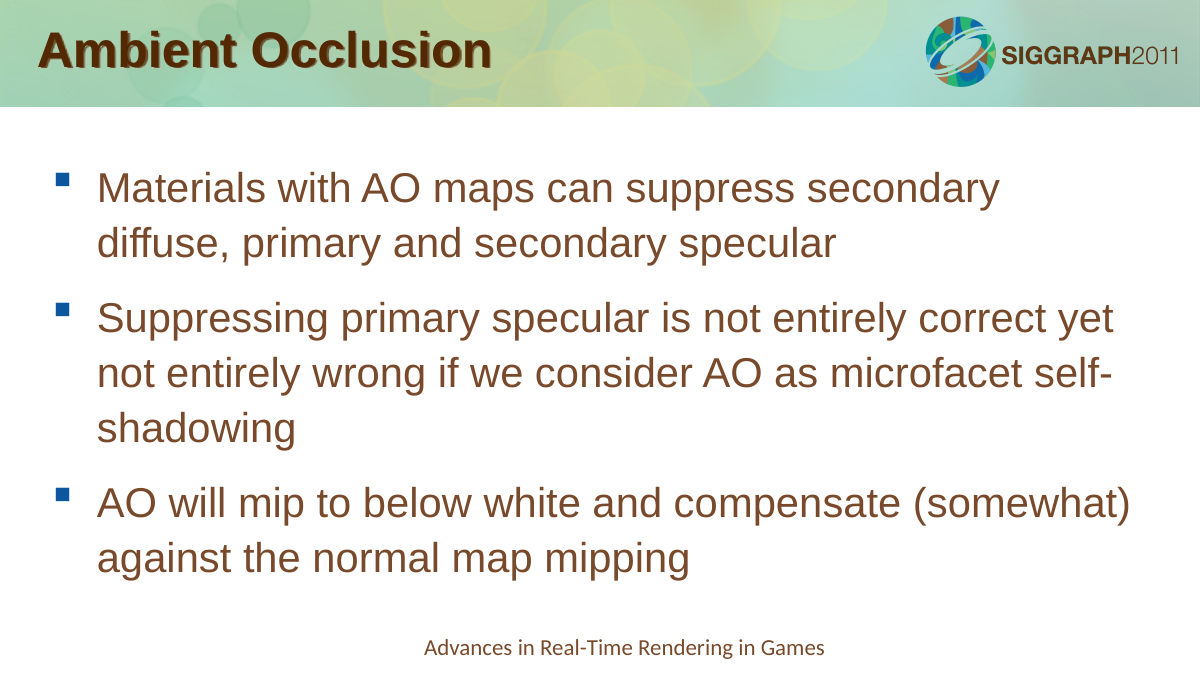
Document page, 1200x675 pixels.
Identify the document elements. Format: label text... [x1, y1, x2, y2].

title Ambient Occlusion [24, 0, 1128, 96]
picture [0, 0, 1200, 107]
list Materials with AO maps can suppress secondary diffuse, primary and secondary specular Suppressing primary specular is not entirely correct yet not entirely wrong if we consider AO as microfacet self-shadowing AO will mip to below white and compensate (somewhat) against the normal map mipping [39, 149, 1145, 653]
